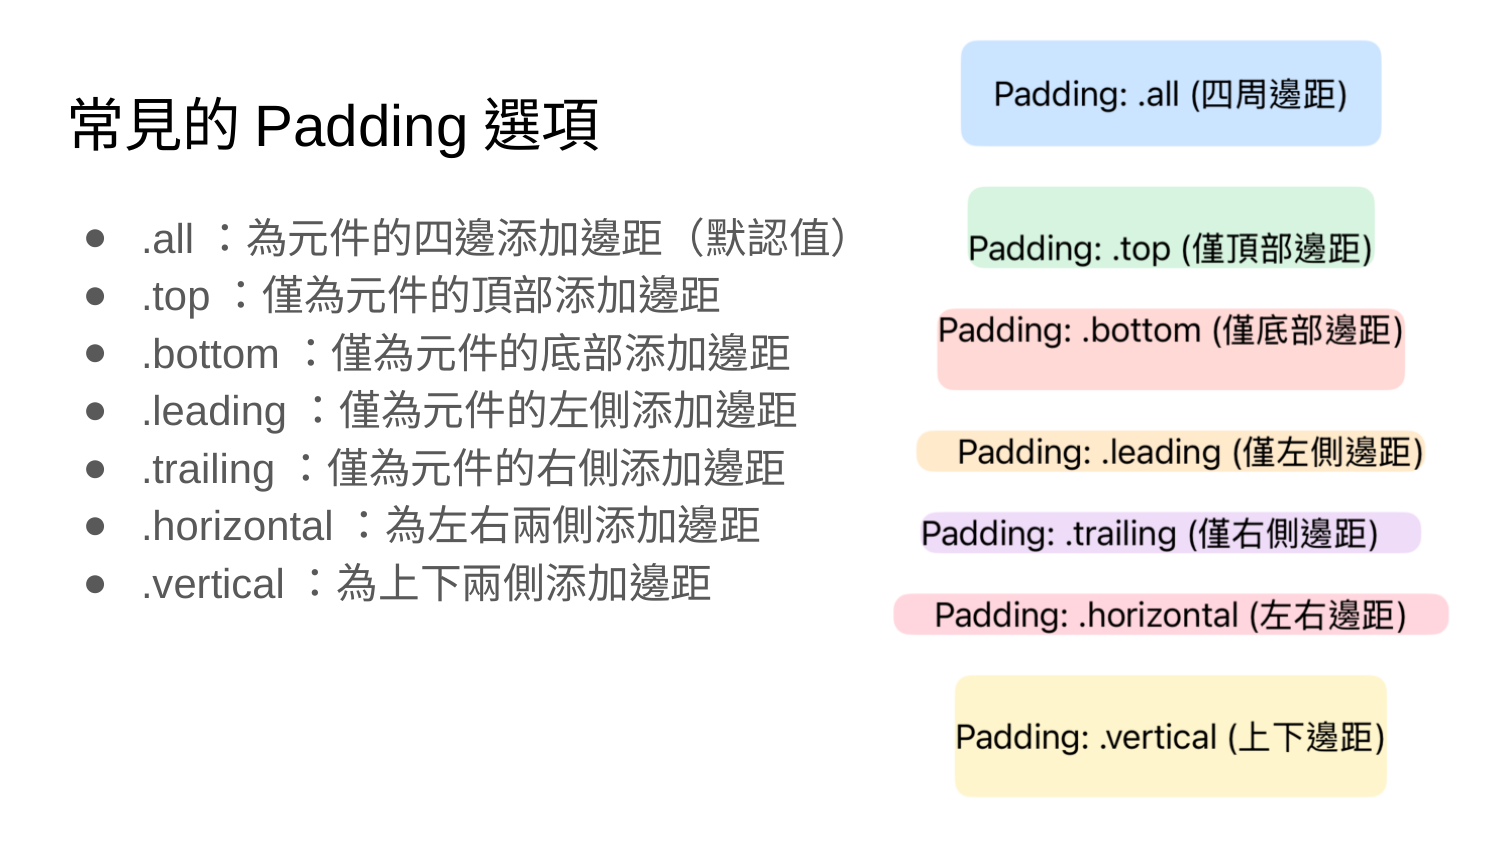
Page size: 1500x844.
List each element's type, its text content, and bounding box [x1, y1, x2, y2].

picture [869, 2, 1500, 841]
list .all：為元件的四邊添加邊距（默認值） .top：僅為元件的頂部添加邊距 .bottom：僅為元件的底部添加邊距 .leading：僅為元件的左側添加邊距 .trailing：僅為元件的右側添加邊距 .horizontal：為左右兩側添加邊距 .vertical：為上下兩側添加邊距 [51, 189, 864, 750]
title 常見的Padding選項 [51, 72, 864, 167]
